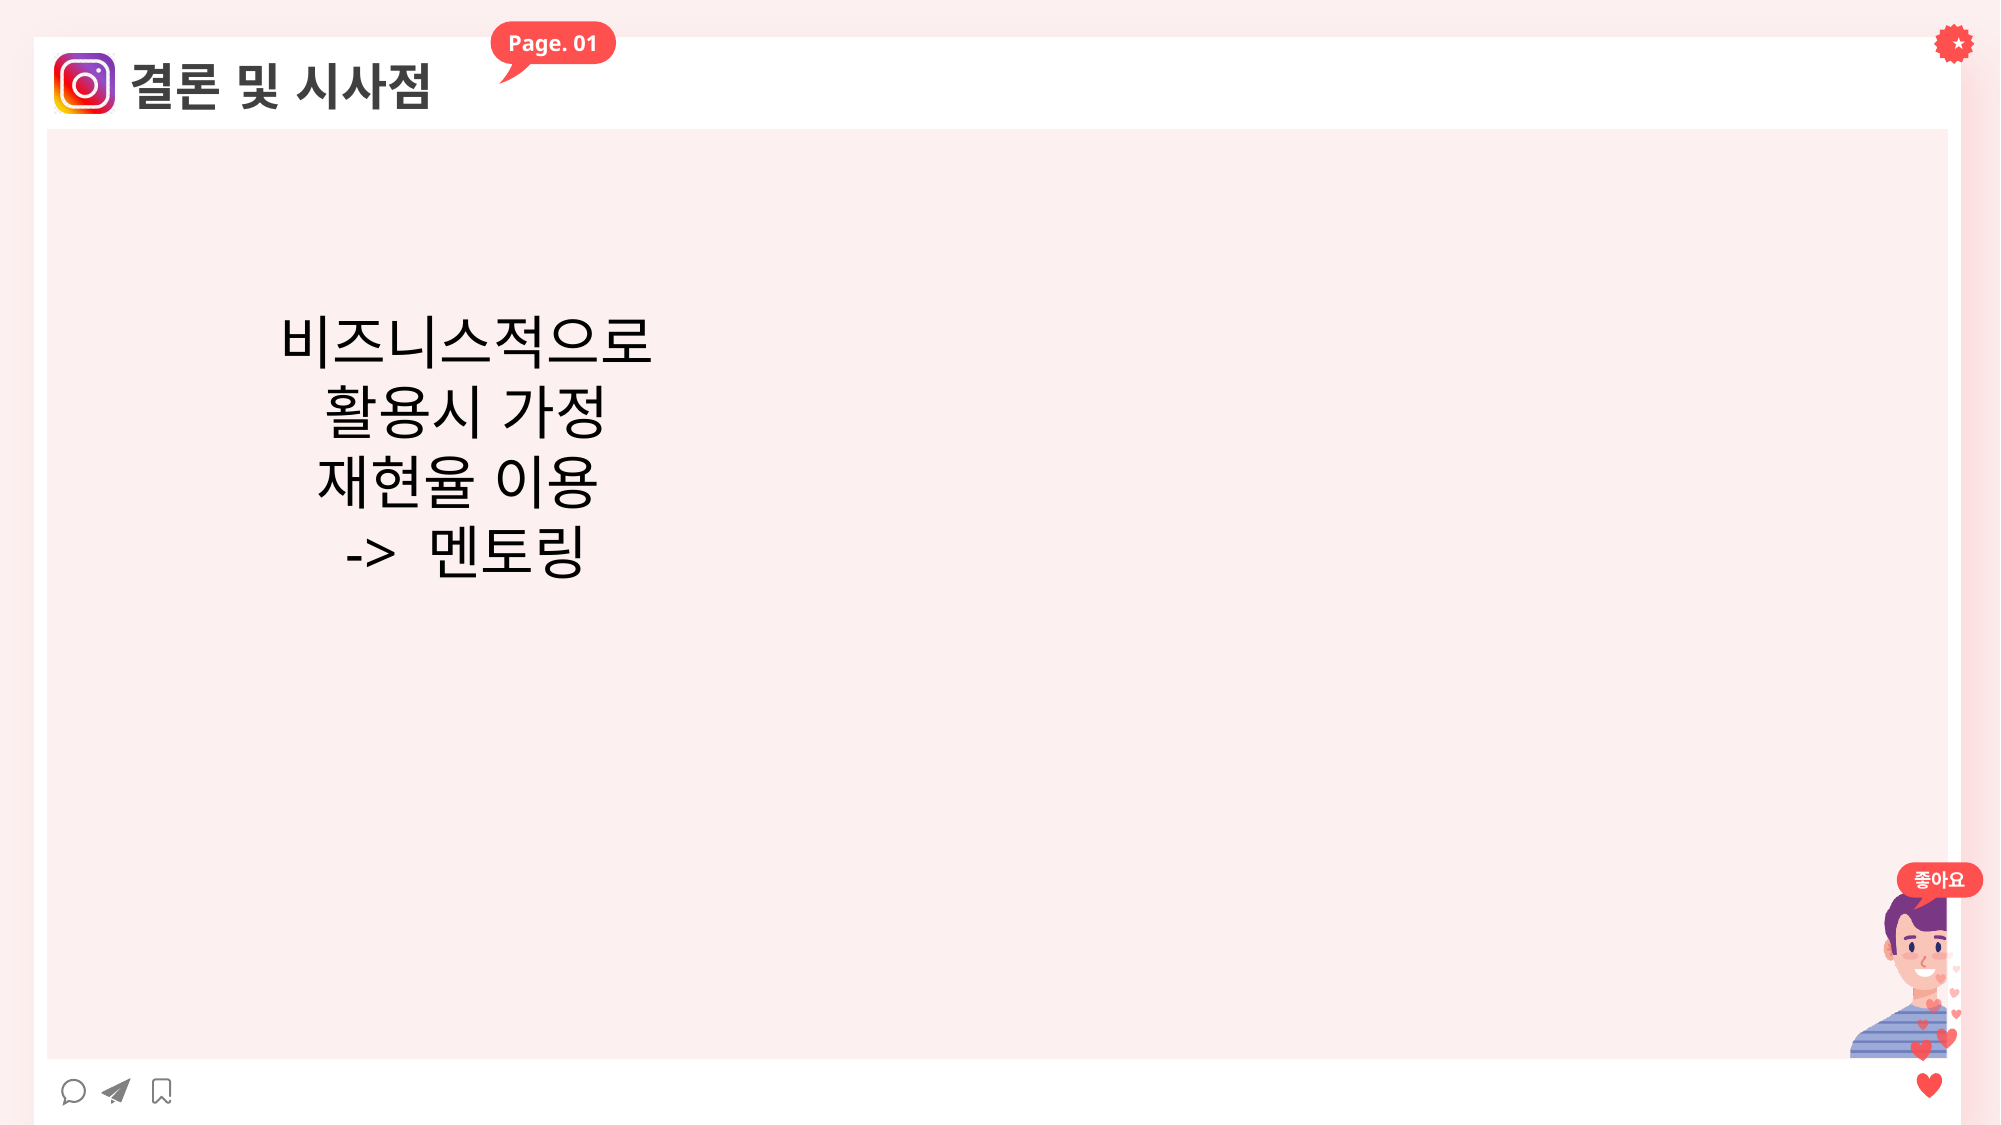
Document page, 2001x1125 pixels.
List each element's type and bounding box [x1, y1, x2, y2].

picture [54, 53, 115, 114]
text_box [40, 21, 1984, 1120]
